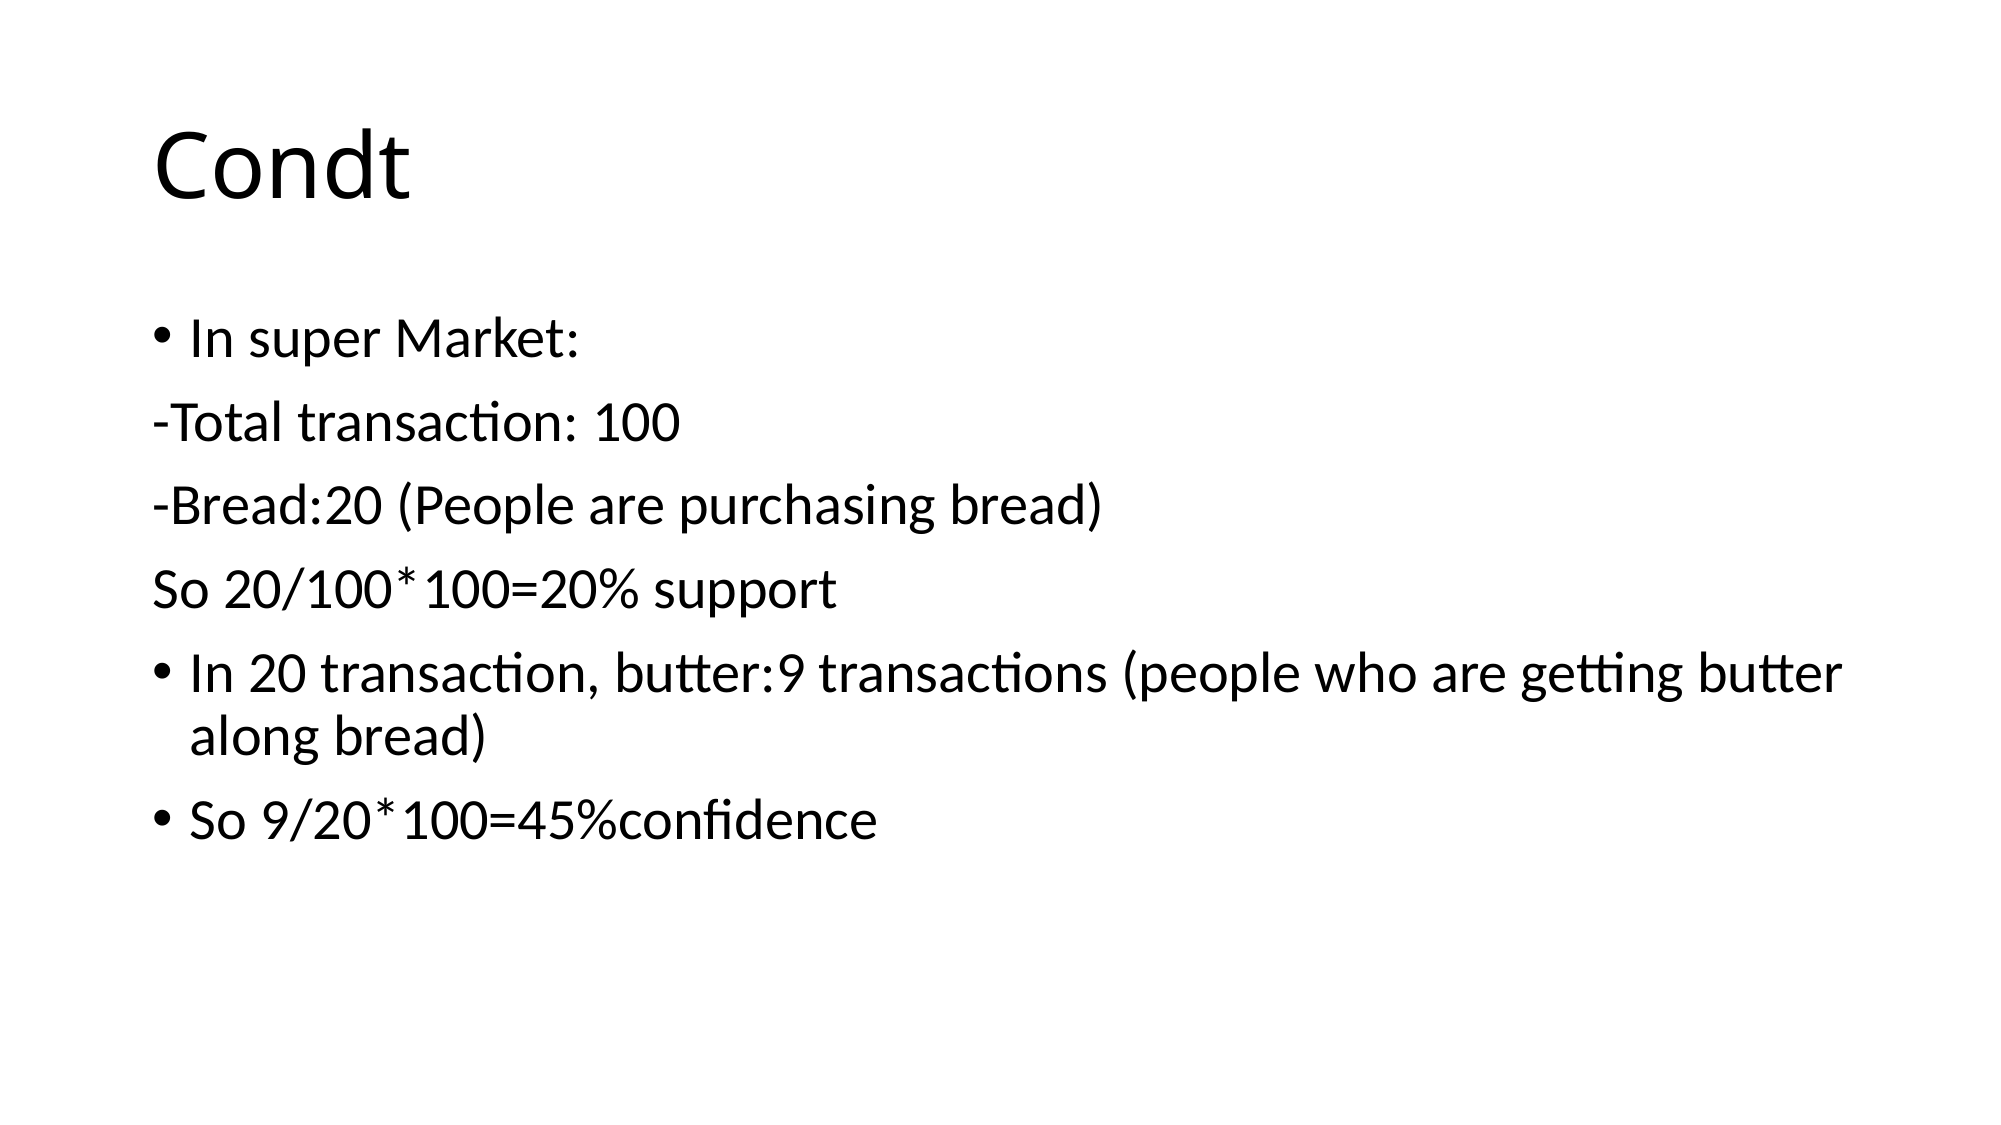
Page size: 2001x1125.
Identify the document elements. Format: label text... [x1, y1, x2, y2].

list In super Market: -Total transaction: 100 -Bread:20 (People are purchasing bread) So 20/100*100=20% support In 20 transaction, butter:9 transactions (people who are getting butter along bread) So 9/20*100=45%confidence [137, 299, 1863, 1014]
title Condt [137, 59, 1863, 278]
